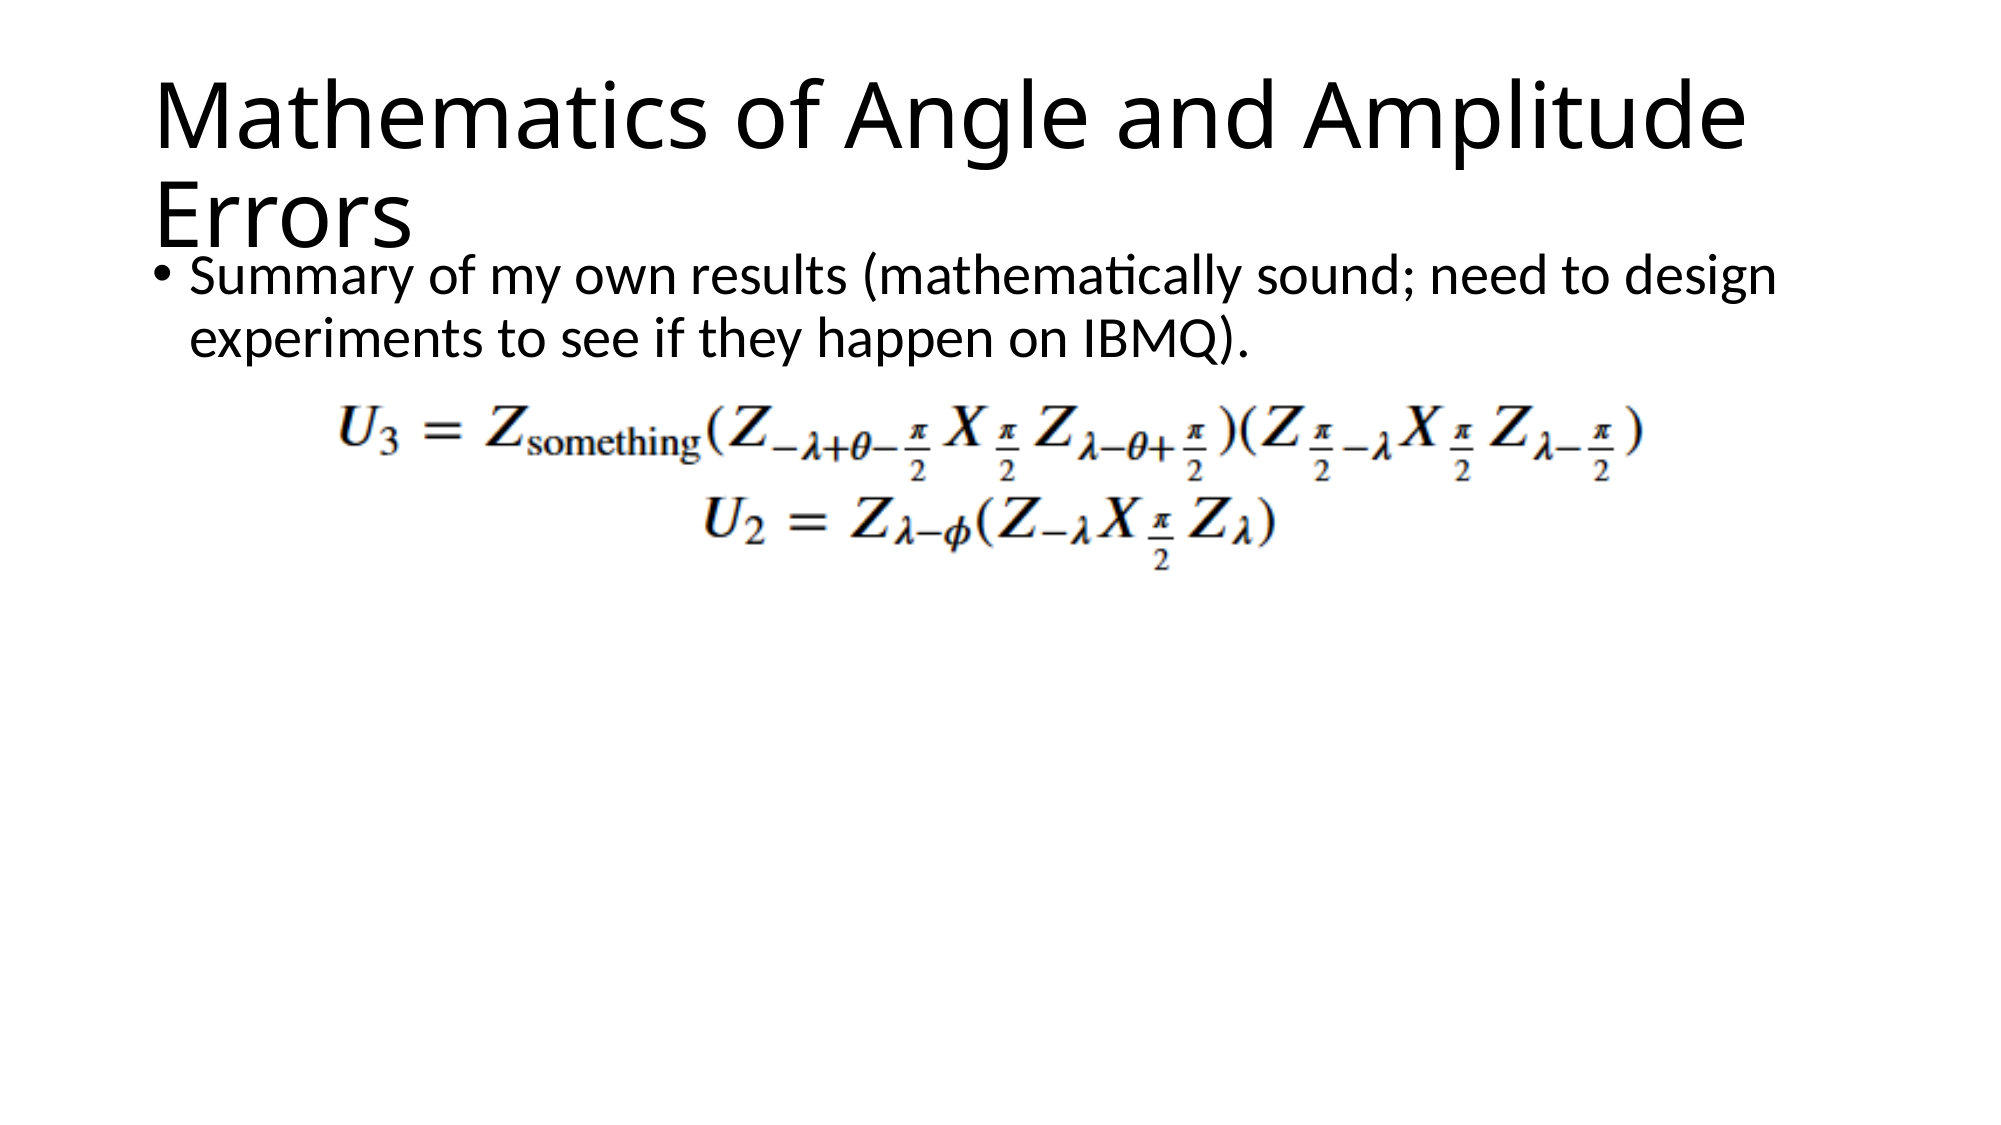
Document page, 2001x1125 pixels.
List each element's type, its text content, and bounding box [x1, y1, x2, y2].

list Summary of my own results (mathematically sound; need to design experiments to see if they happen on IBMQ). [137, 237, 1863, 951]
title Mathematics of Angle and Amplitude Errors [137, 59, 1863, 237]
picture [320, 376, 1680, 595]
